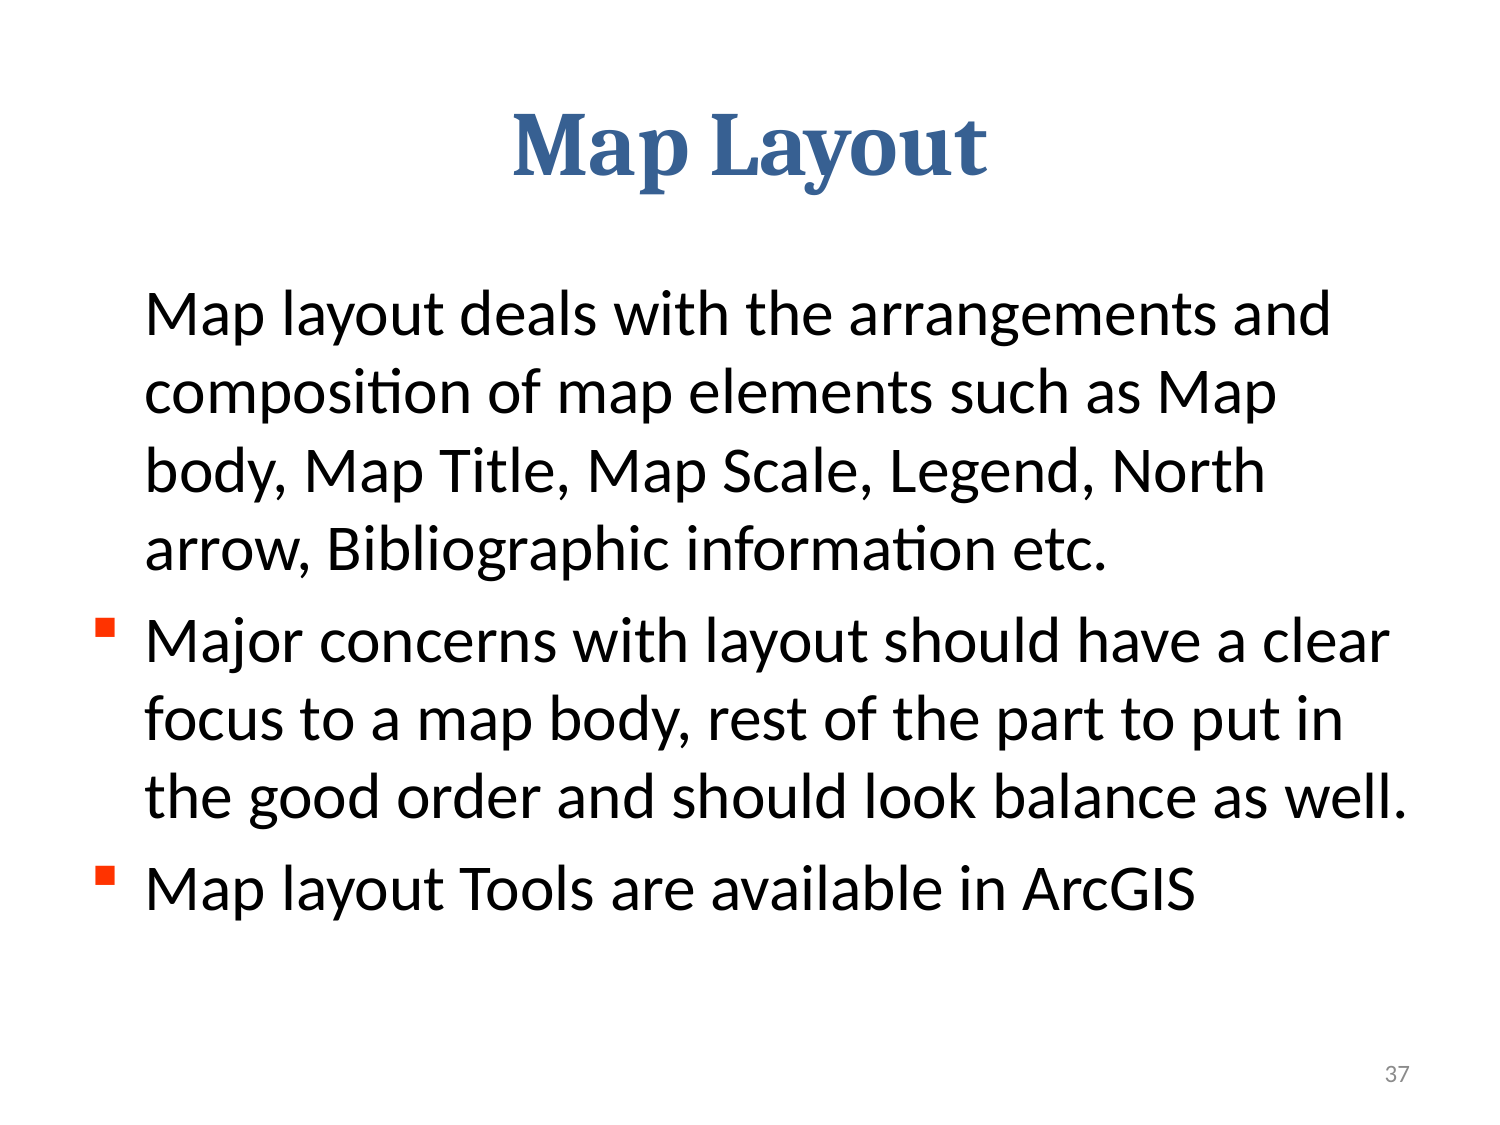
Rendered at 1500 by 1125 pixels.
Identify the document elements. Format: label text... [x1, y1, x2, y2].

title Map Layout [75, 45, 1425, 233]
slide_number 37 [1074, 1042, 1425, 1103]
list Map layout deals with the arrangements and composition of map elements such as Map body, Map Title, Map Scale, Legend, North arrow, Bibliographic information etc. Major concerns with layout should have a clear focus to a map body, rest of the part to put in the good order and should look balance as well. Map layout Tools are available in ArcGIS [75, 262, 1425, 1005]
